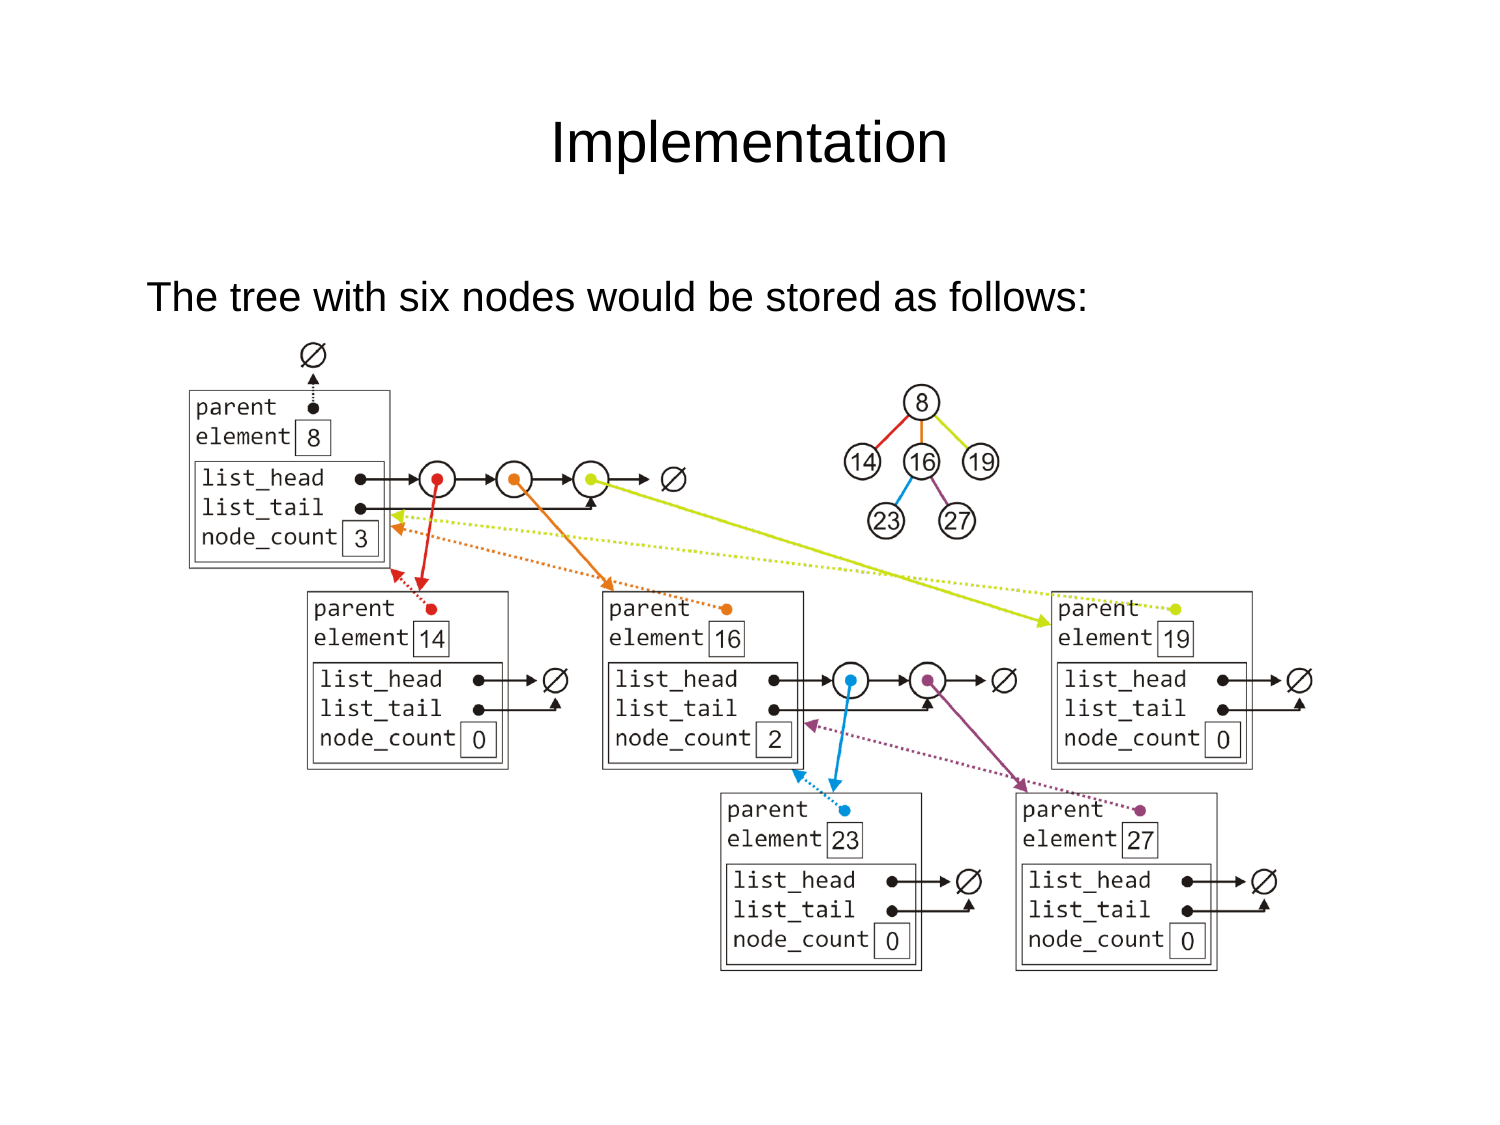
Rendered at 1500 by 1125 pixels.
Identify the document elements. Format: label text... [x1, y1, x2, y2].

list The tree with six nodes would be stored as follows: [74, 262, 1426, 1006]
picture [182, 337, 1318, 977]
title Implementation [74, 44, 1426, 233]
